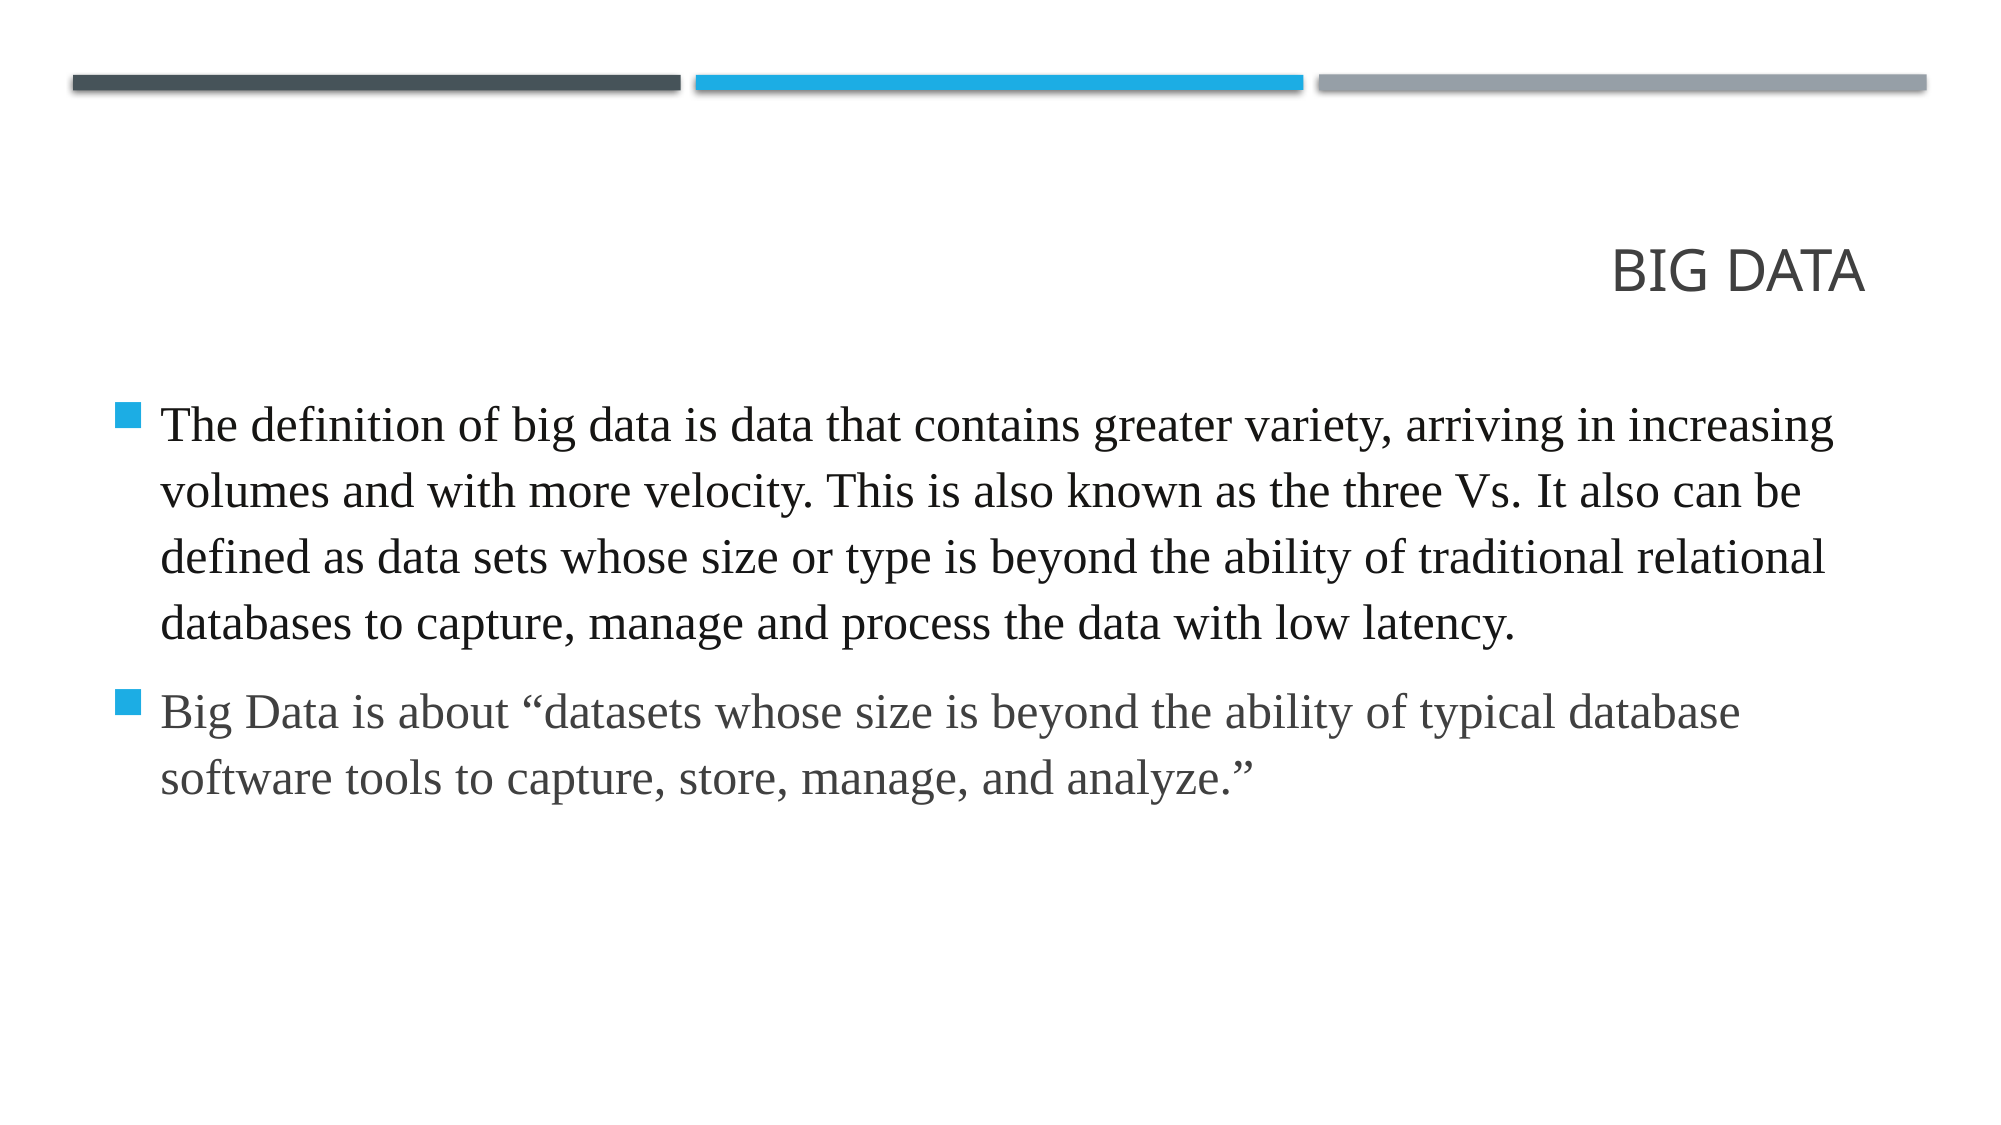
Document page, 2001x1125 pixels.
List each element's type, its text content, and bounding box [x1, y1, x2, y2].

list The definition of big data is data that contains greater variety, arriving in increasing volumes and with more velocity. This is also known as the three Vs. It also can be defined as data sets whose size or type is beyond the ability of traditional relational databases to capture, manage and process the data with low latency. Big Data is about “datasets whose size is beyond the ability of typical database software tools to capture, store, manage, and analyze.” [95, 330, 1905, 927]
title Big data [95, 115, 1905, 311]
